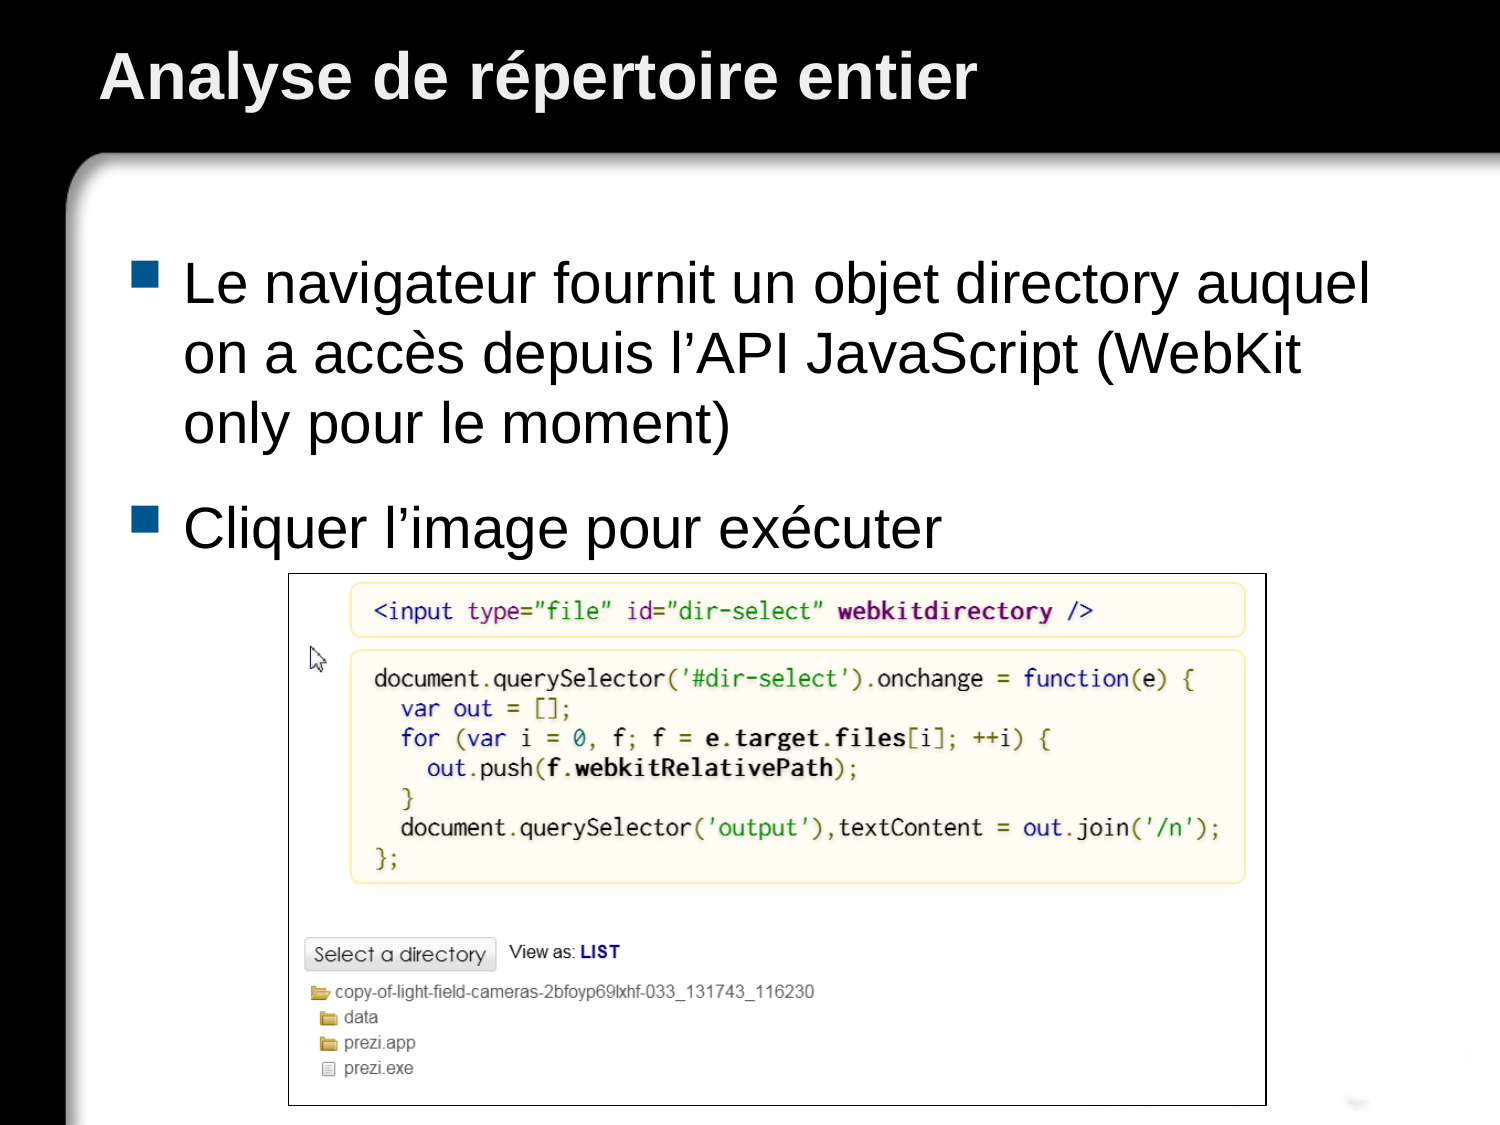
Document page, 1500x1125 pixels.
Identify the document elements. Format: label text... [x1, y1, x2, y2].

title Analyse de répertoire entier [83, 28, 1472, 117]
list Le navigateur fournit un objet directory auquel on a accès depuis l’API JavaScript (WebKit only pour le moment) Cliquer l’image pour exécuter [112, 237, 1426, 1013]
picture [0, 0, 1500, 1125]
